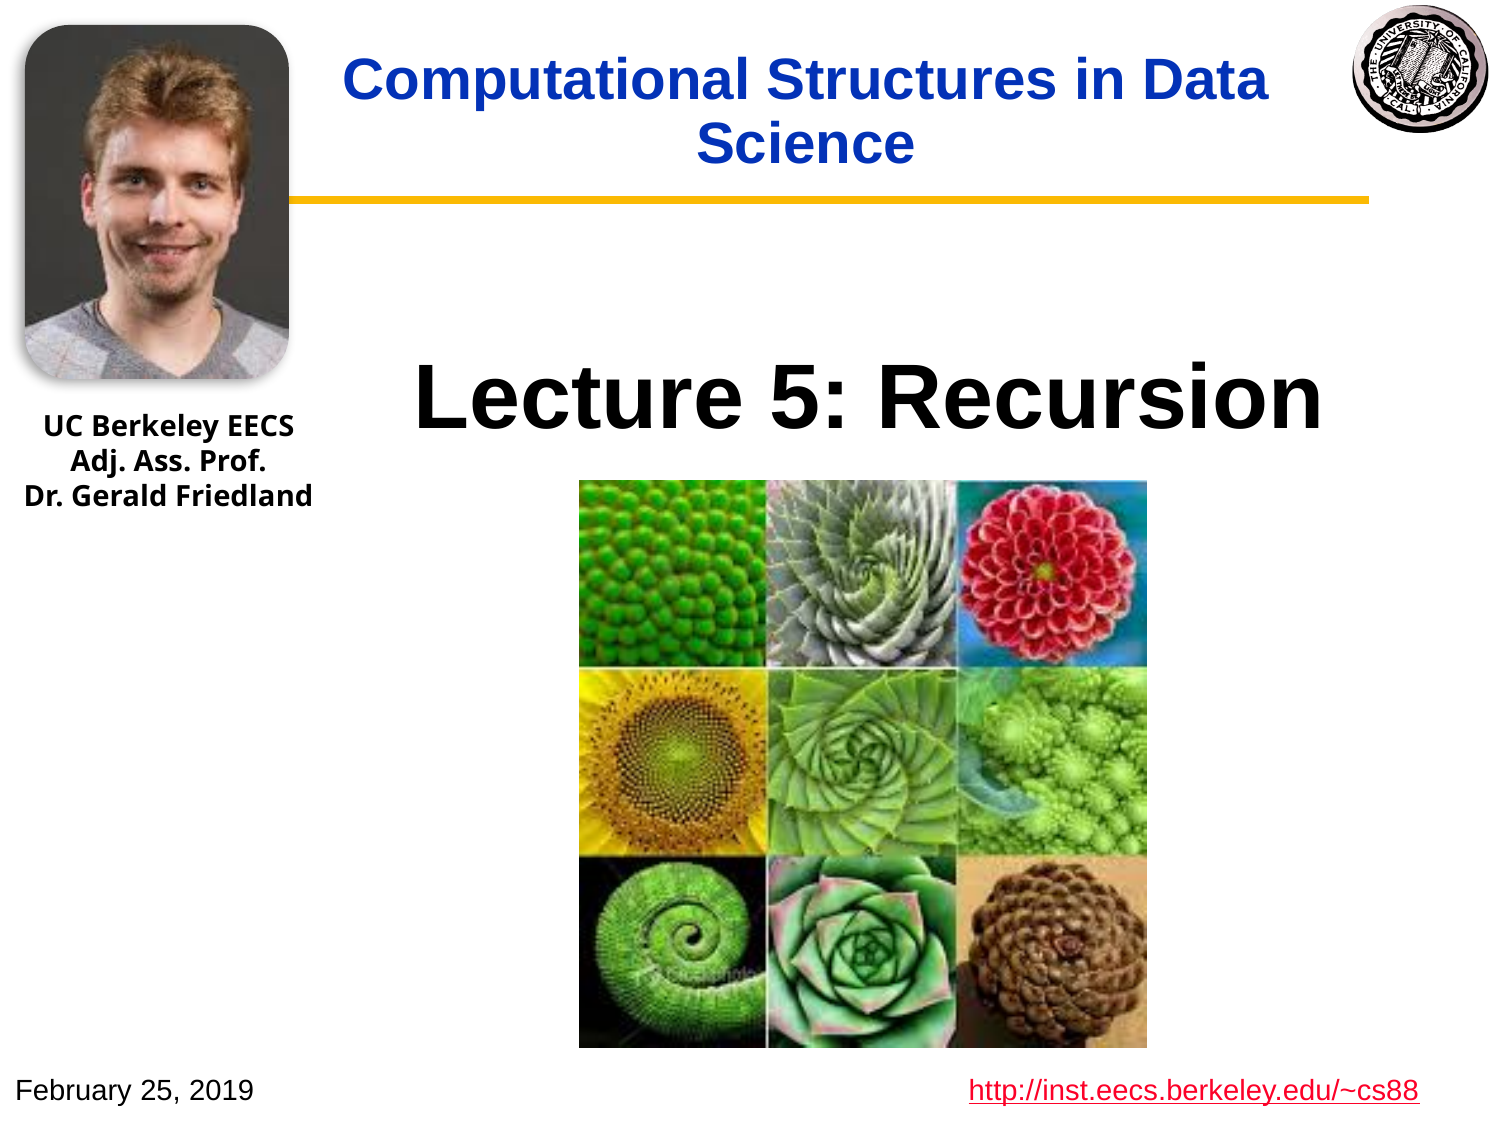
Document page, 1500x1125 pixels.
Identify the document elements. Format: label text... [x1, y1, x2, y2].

picture [579, 480, 1147, 1048]
picture [24, 24, 290, 380]
subtitle Lecture 5: Recursion [156, 281, 1500, 508]
text_box February 25, 2019 [0, 1064, 270, 1115]
picture [1363, 0, 1500, 137]
text_box http://inst.eecs.berkeley.edu/~cs88 [953, 1064, 1435, 1115]
title Computational Structures in Data Science [249, 0, 1363, 163]
text_box UC Berkeley EECS Adj. Ass. Prof. Dr. Gerald Friedland [0, 399, 375, 520]
